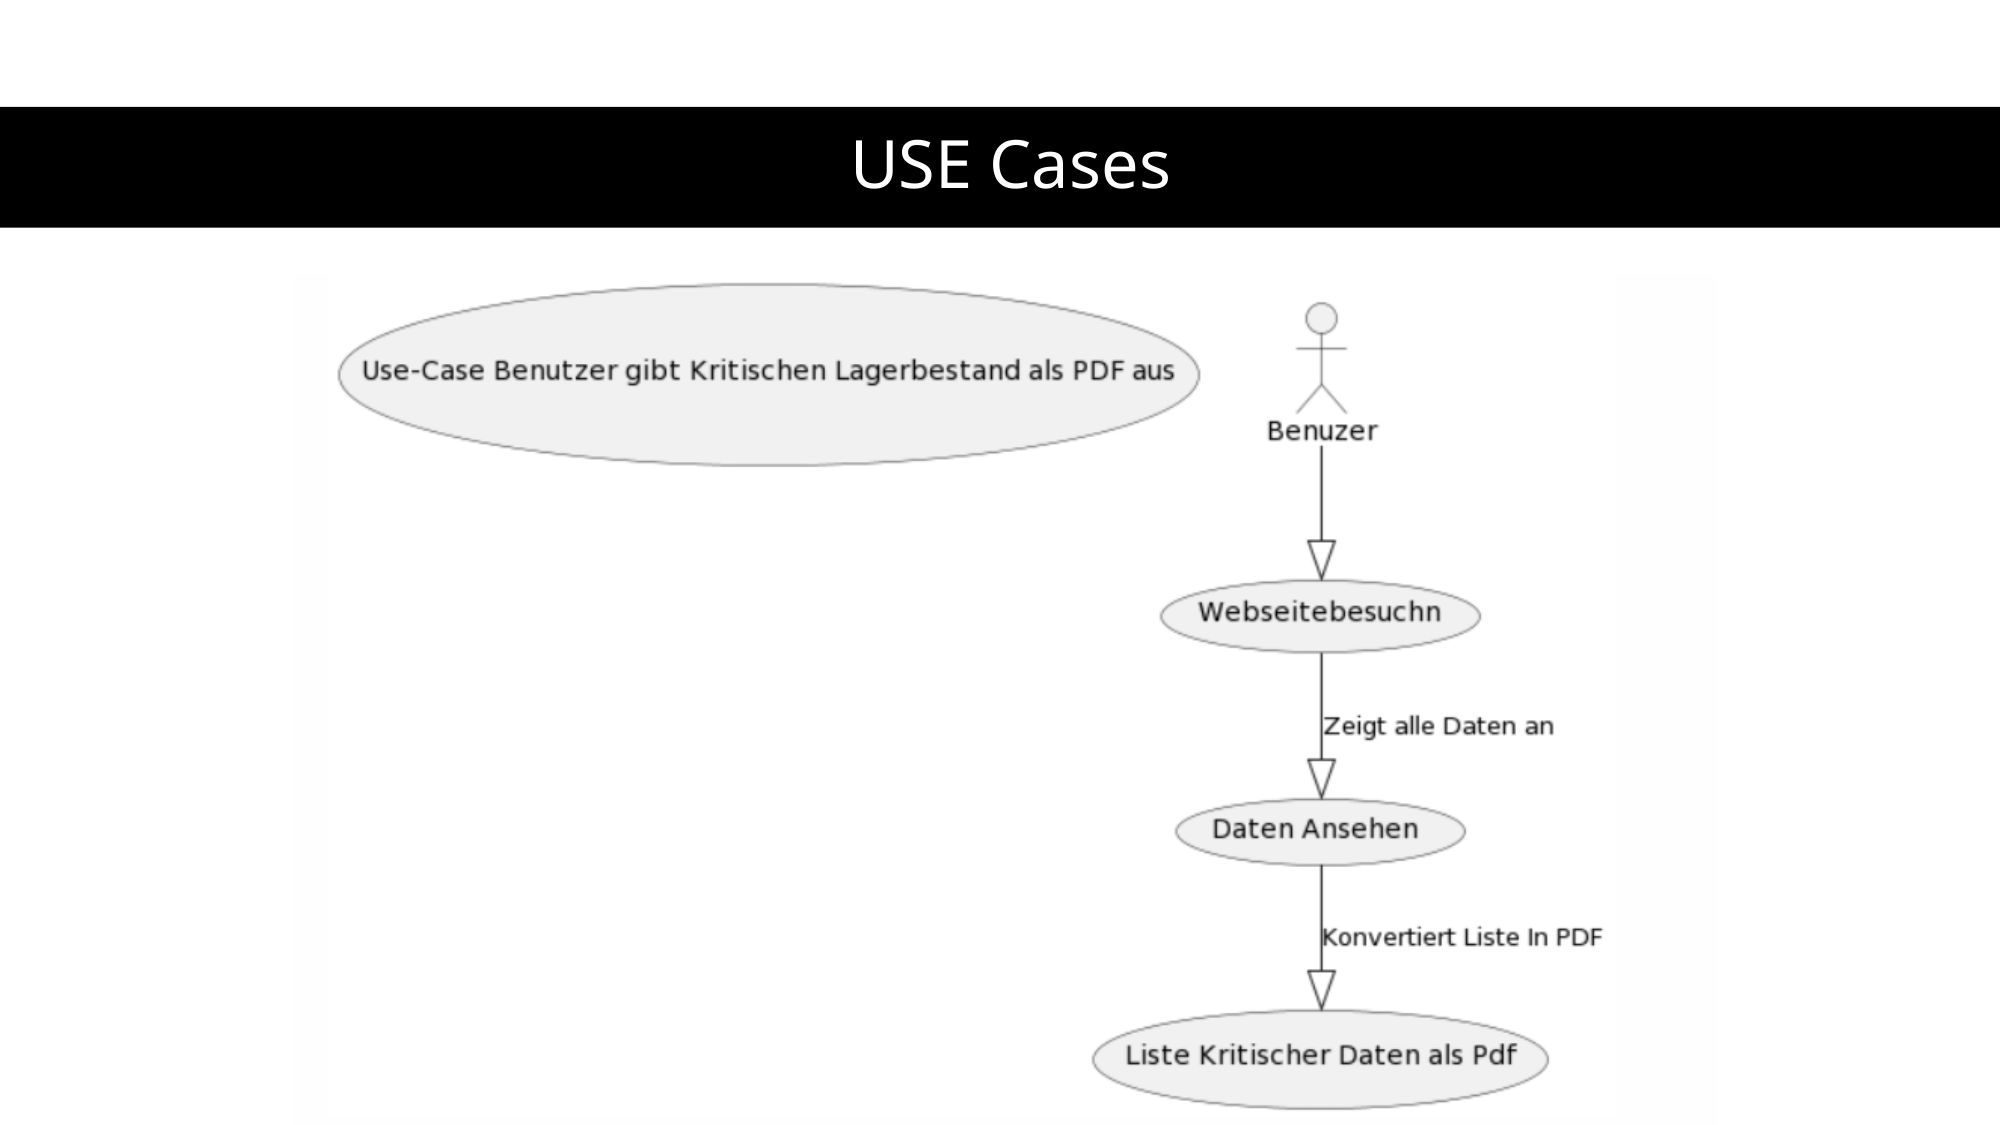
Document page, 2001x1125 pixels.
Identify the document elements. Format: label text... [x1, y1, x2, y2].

text_box [0, 106, 2000, 229]
picture [294, 274, 1718, 1125]
title USE Cases [91, 105, 1931, 228]
